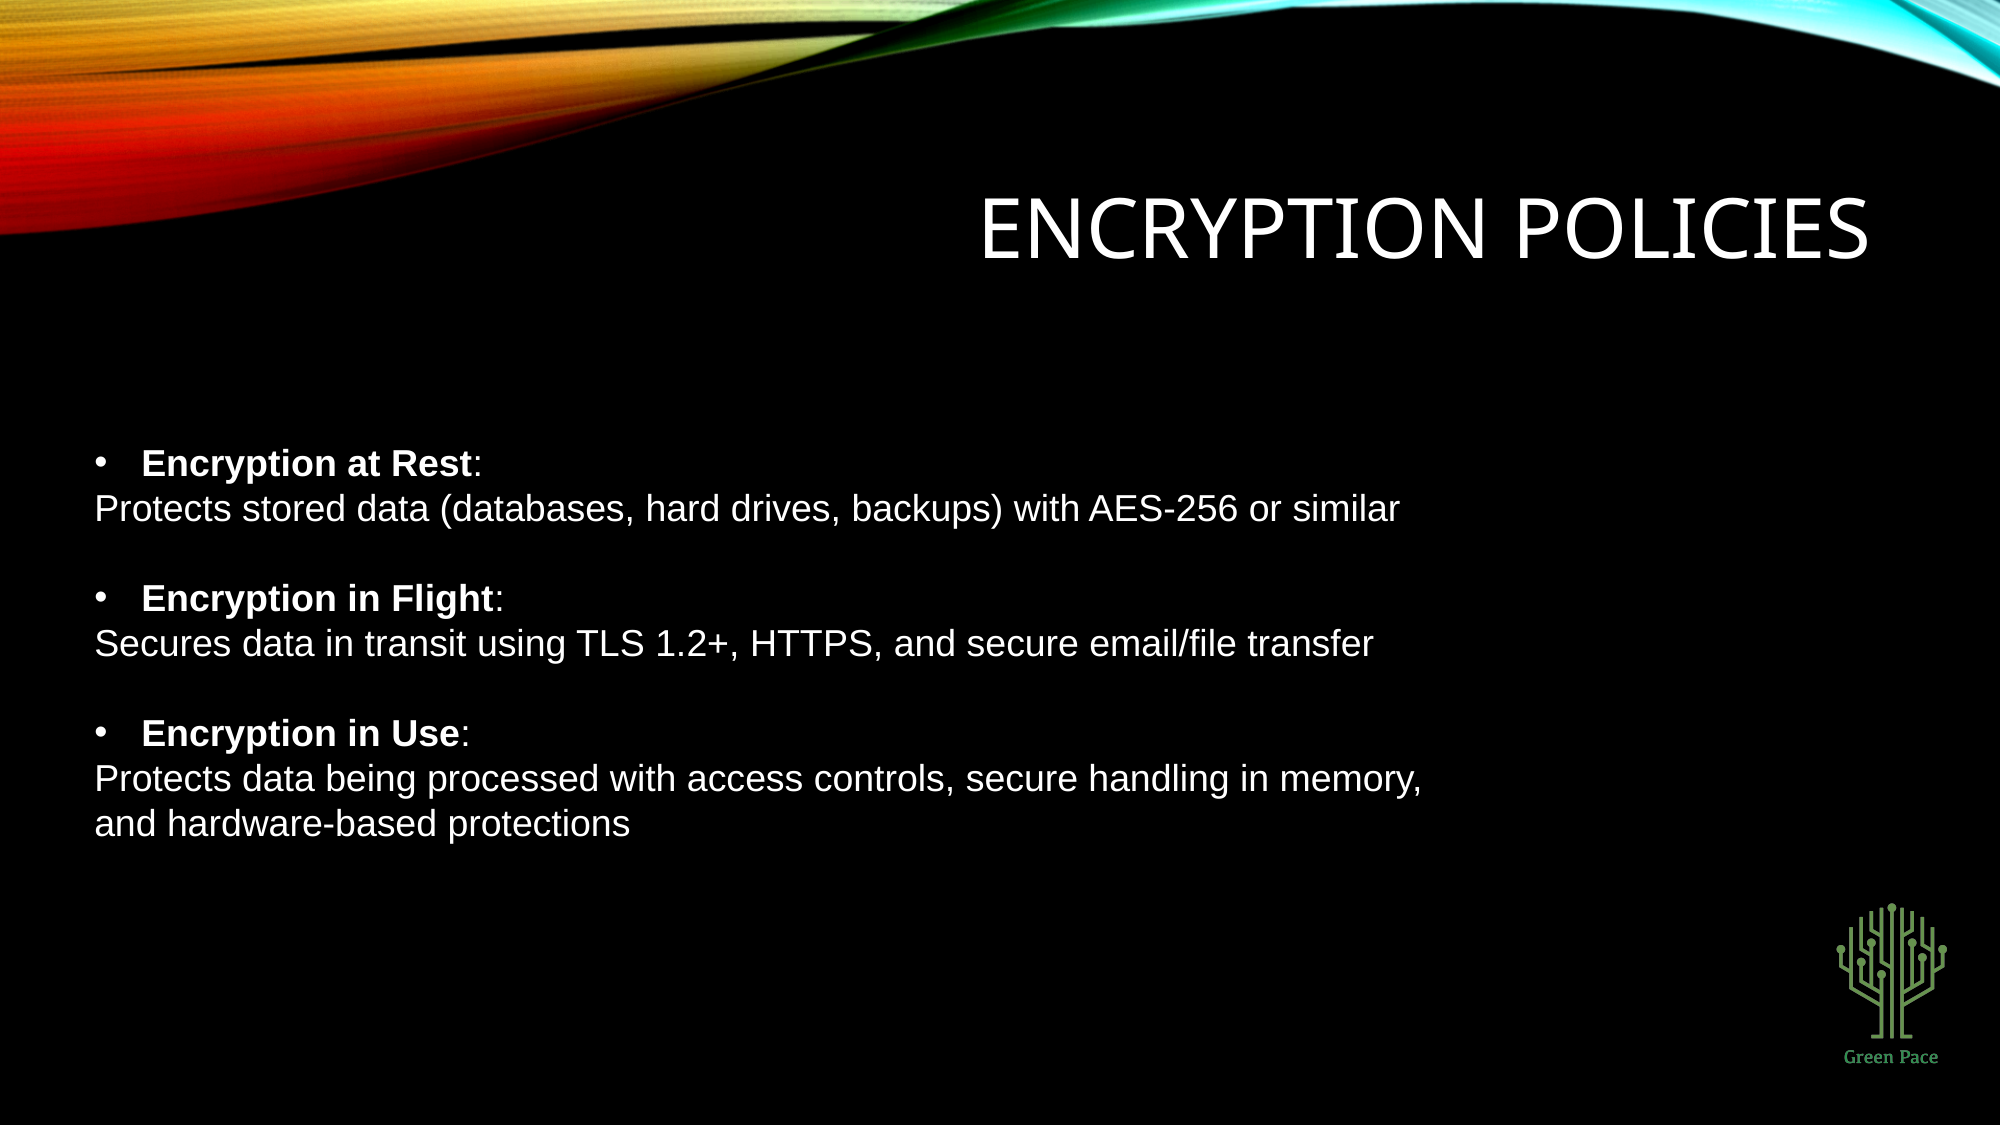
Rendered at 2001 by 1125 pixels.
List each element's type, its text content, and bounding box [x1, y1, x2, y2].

text_box Encryption at Rest: Protects stored data (databases, hard drives, backups) with AES-256 or similar Encryption in Flight: Secures data in transit using TLS 1.2+, HTTPS, and secure email/file transfer Encryption in Use: Protects data being processed with access controls, secure handling in memory, and hardware-based protections [79, 431, 1449, 852]
picture [0, 0, 2000, 237]
title ENCRYPTION POLICIES [474, 125, 1888, 338]
picture [1817, 892, 1964, 1082]
